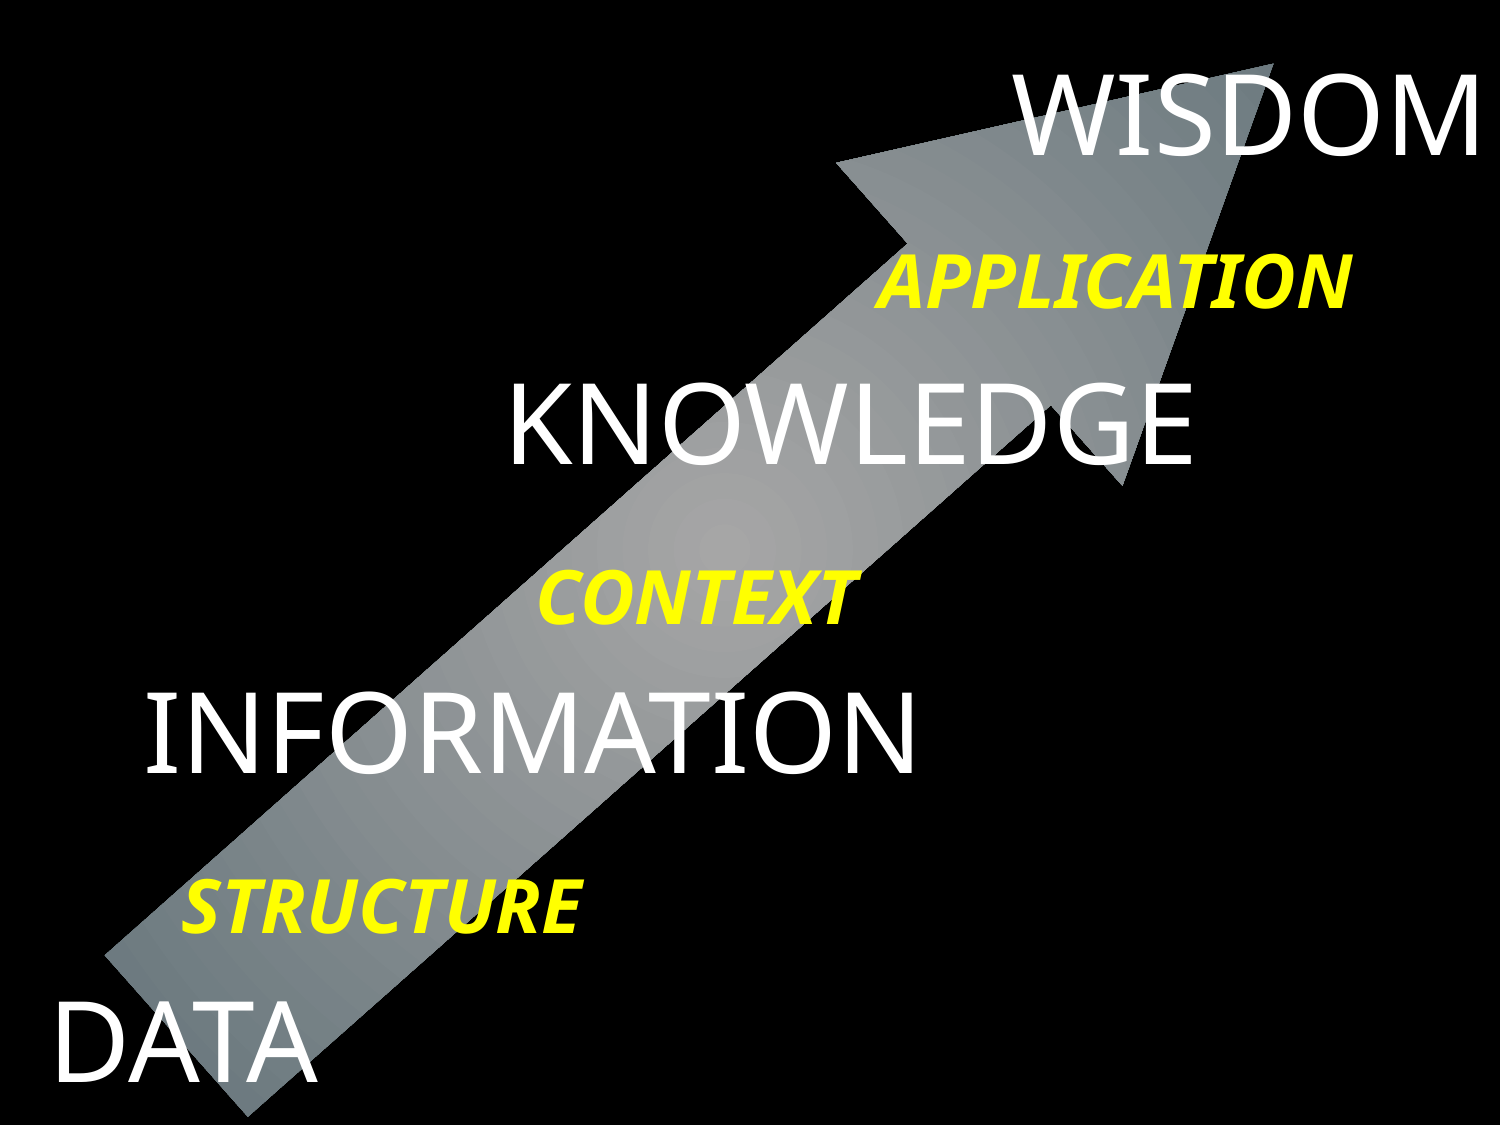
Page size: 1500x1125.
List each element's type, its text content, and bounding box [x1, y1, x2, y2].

text_box [569, 495, 951, 542]
text_box INFORMATION [128, 653, 952, 804]
text_box CONTEXT [481, 542, 912, 648]
text_box APPLICATION [843, 225, 1388, 331]
text_box [104, 900, 431, 994]
text_box [222, 804, 602, 850]
text_box WISDOM [996, 35, 1500, 186]
text_box KNOWLEDGE [488, 344, 1294, 495]
text_box [444, 620, 778, 653]
text_box [793, 300, 1179, 344]
text_box DATA [33, 962, 388, 1113]
text_box [835, 125, 1231, 225]
text_box [243, 1113, 254, 1118]
text_box STRUCTURE [166, 850, 598, 956]
